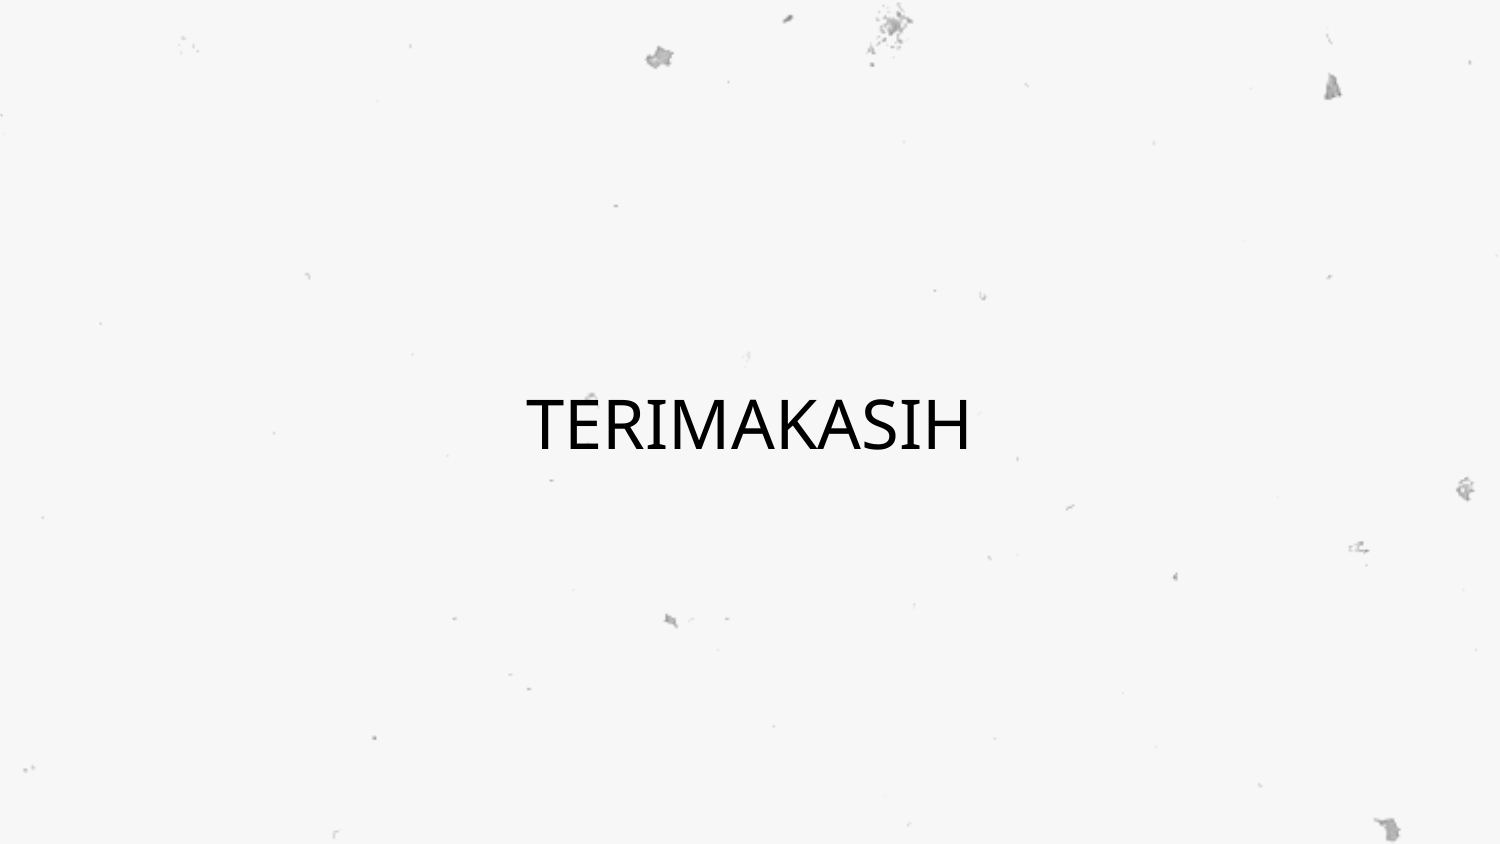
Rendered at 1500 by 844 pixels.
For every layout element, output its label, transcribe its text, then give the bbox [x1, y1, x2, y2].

title TERIMAKASIH [116, 382, 1383, 462]
